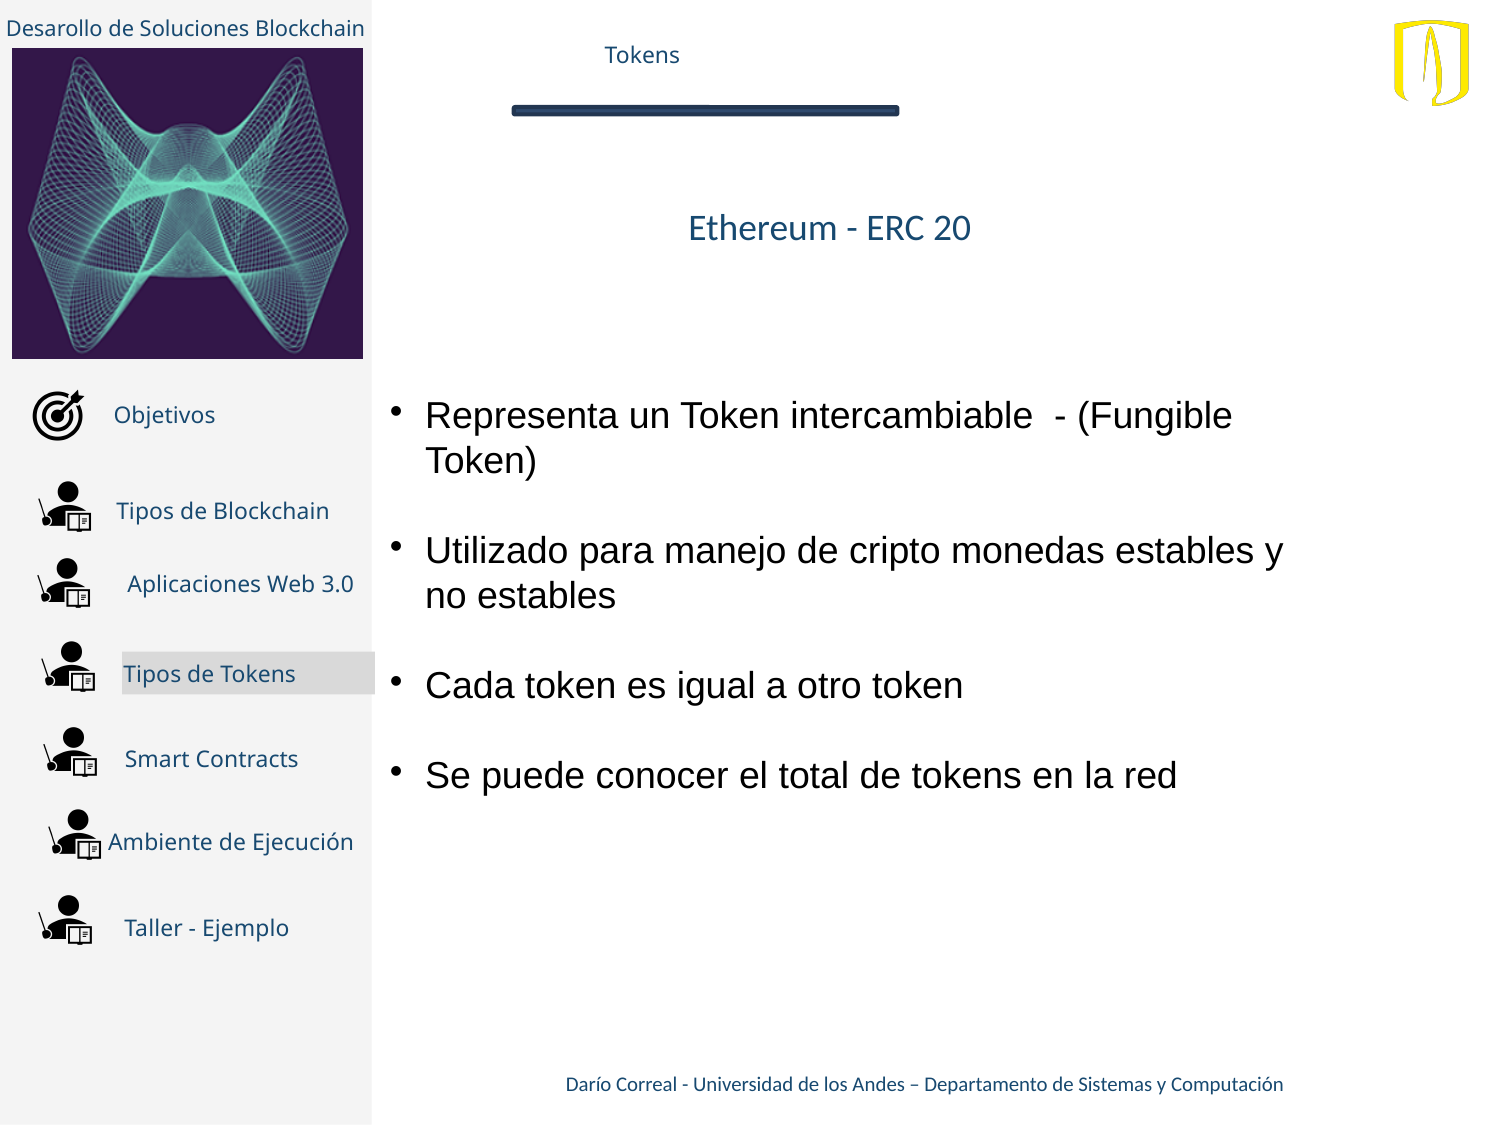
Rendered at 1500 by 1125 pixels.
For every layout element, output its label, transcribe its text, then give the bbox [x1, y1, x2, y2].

picture [37, 885, 100, 949]
text_box Ethereum - ERC 20 [412, 195, 1248, 300]
text_box Darío Correal - Universidad de los Andes – Departamento de Sistemas y Computación [551, 1062, 1300, 1103]
text_box Tipos de Blockchain [104, 489, 345, 532]
text_box Objetivos [98, 393, 231, 436]
picture [12, 48, 363, 359]
picture [35, 549, 99, 612]
picture [46, 800, 110, 863]
text_box Smart Contracts [110, 737, 314, 780]
text_box Taller - Ejemplo [109, 905, 305, 948]
text_box Ambiente de Ejecución [115, 820, 370, 863]
picture [40, 632, 103, 695]
picture [37, 472, 100, 535]
text_box [122, 651, 375, 695]
text_box Tokens [589, 32, 695, 76]
text_box Tipos de Tokens [108, 652, 312, 695]
text_box [513, 107, 898, 115]
picture [27, 384, 90, 447]
picture [42, 717, 105, 781]
picture [1387, 18, 1476, 108]
text_box Representa un Token intercambiable - (Fungible Token) Utilizado para manejo de cripto monedas estables y no estables Cada token es igual a otro token Se puede conocer el total de tokens en la red [375, 384, 1350, 819]
text_box Aplicaciones Web 3.0 [112, 562, 370, 605]
